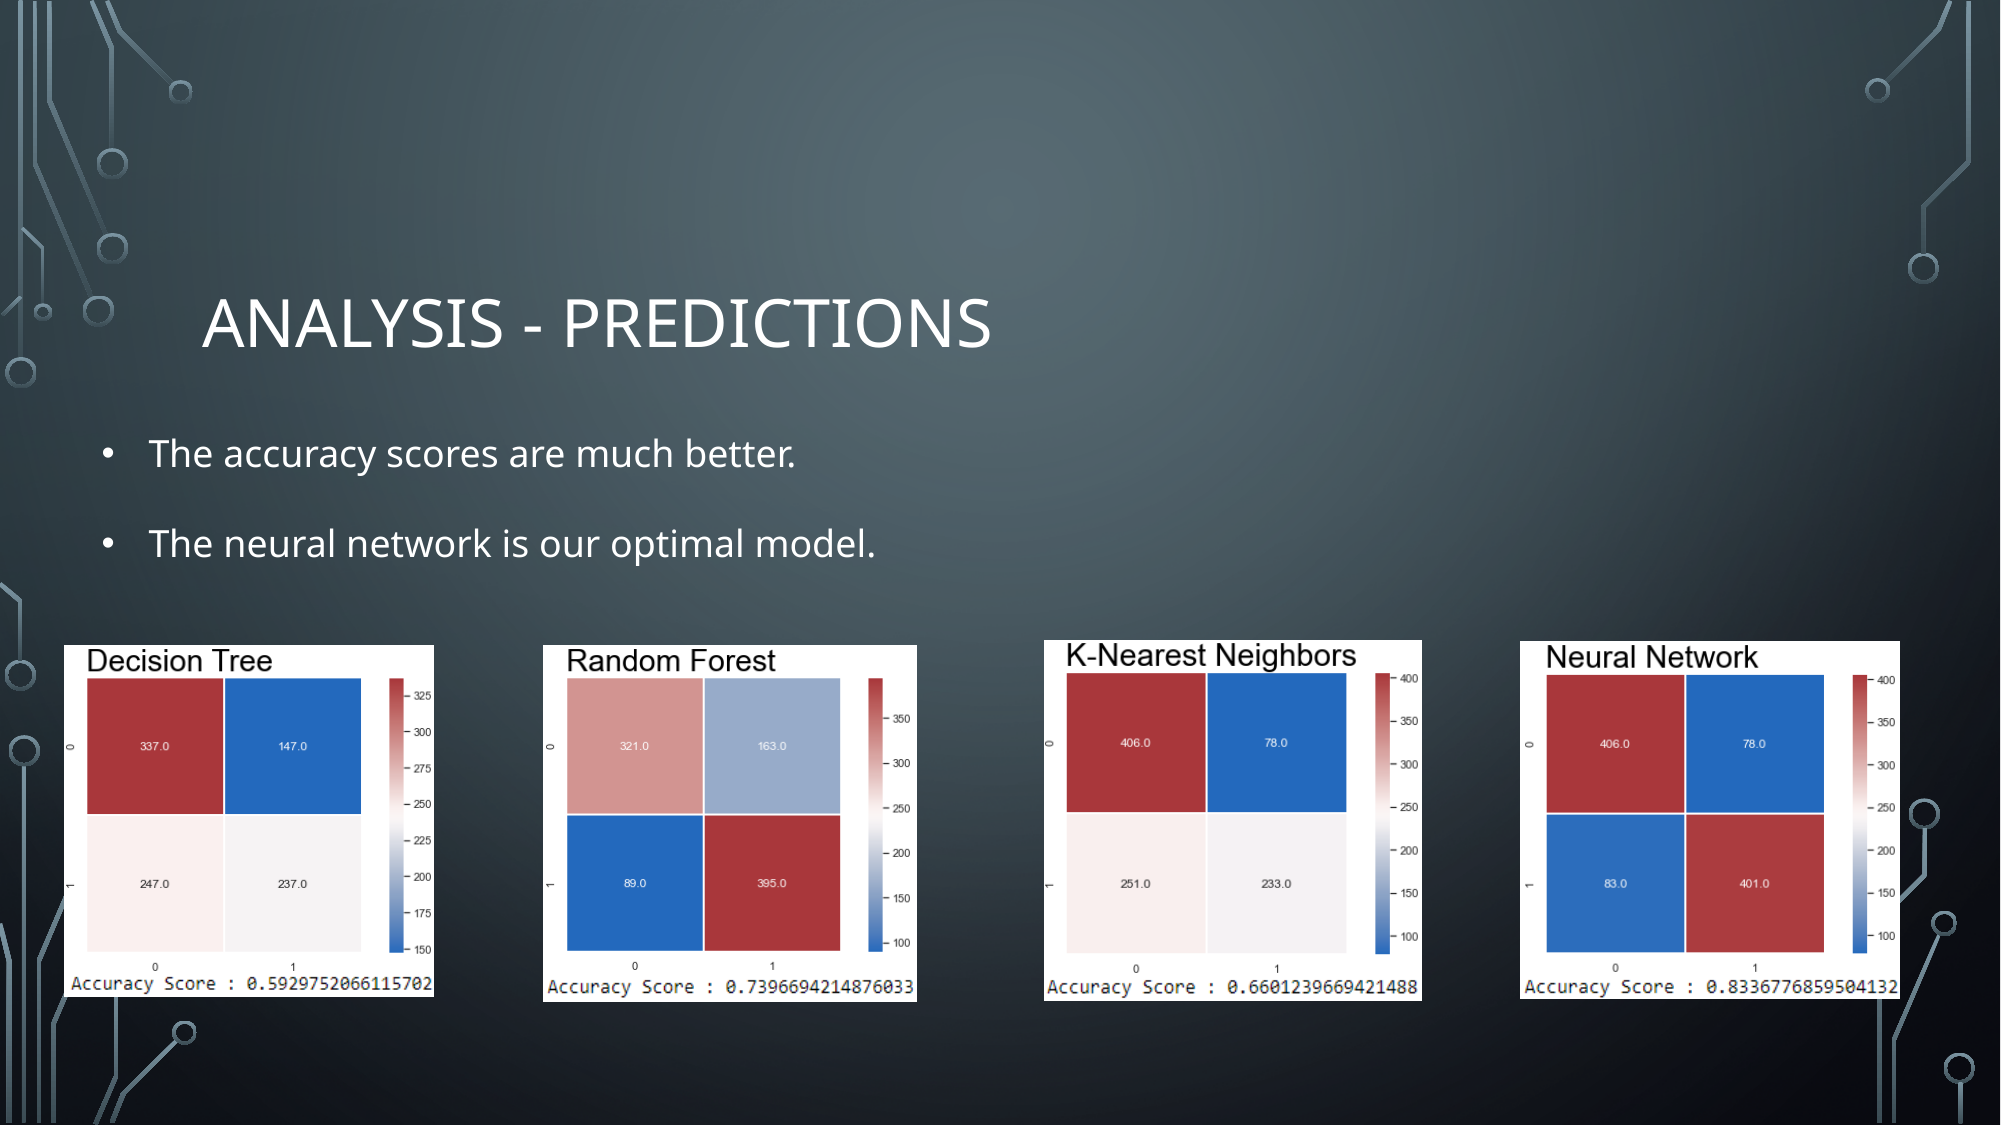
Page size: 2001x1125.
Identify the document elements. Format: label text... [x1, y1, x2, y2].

picture [1044, 640, 1422, 1001]
text_box The accuracy scores are much better. The neural network is our optimal model. [86, 422, 1471, 618]
picture [64, 644, 435, 997]
picture [543, 644, 917, 1002]
title Analysis - Predictions [187, 99, 1161, 369]
picture [1520, 641, 1900, 1000]
